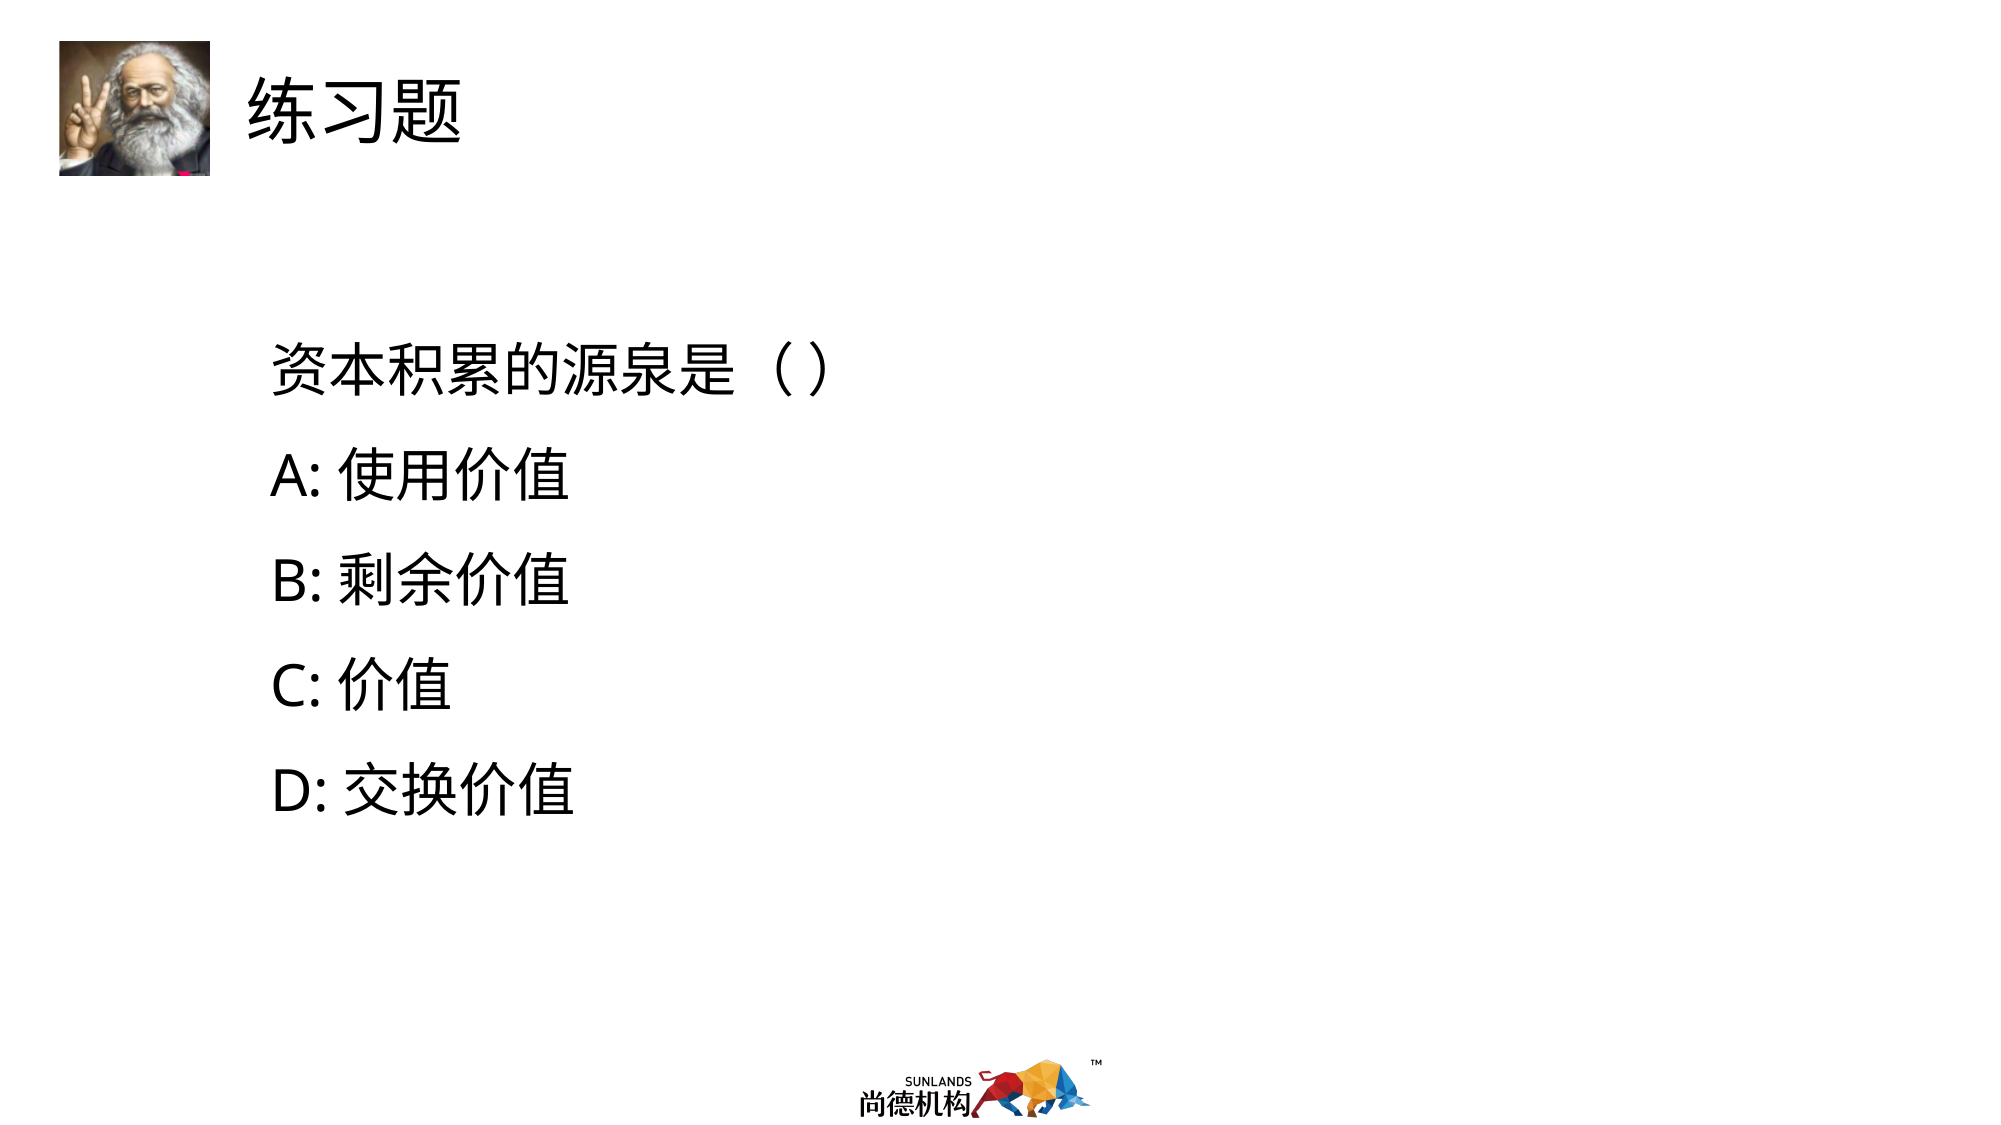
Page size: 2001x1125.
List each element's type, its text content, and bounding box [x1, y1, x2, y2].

text_box 资本积累的源泉是（ ） A:使用价值 B:剩余价值 C:价值 D:交换价值 [255, 290, 1256, 831]
picture [721, 926, 1241, 1125]
picture [59, 41, 210, 176]
